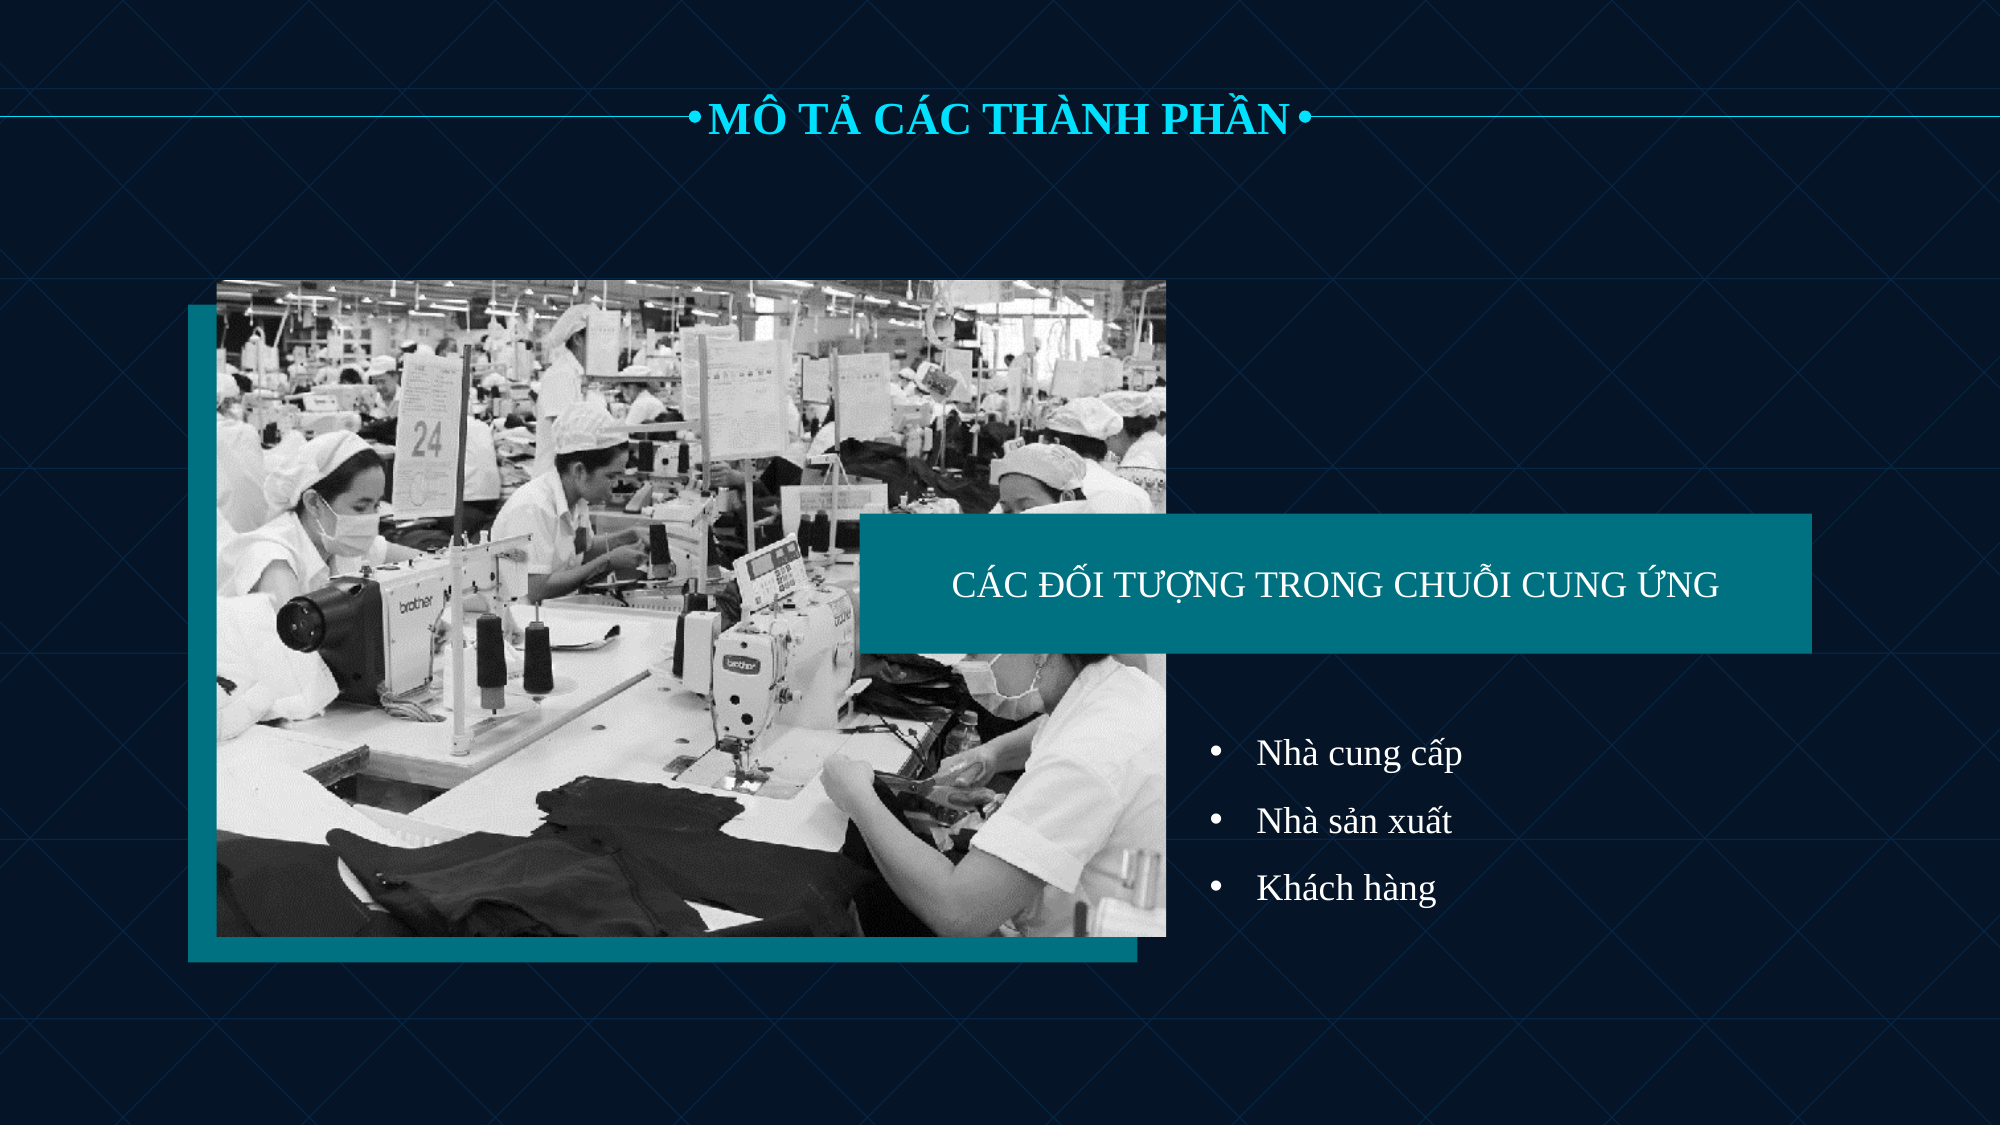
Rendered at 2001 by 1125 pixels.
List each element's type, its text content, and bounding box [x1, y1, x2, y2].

picture [0, 117, 2000, 1125]
text_box MÔ TẢ CÁC THÀNH PHẦN [684, 81, 1316, 152]
text_box [187, 304, 1138, 963]
picture [0, 0, 2000, 116]
text_box Nhà cung cấp Nhà sản xuất Khách hàng [1194, 698, 1810, 916]
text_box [859, 513, 1812, 654]
